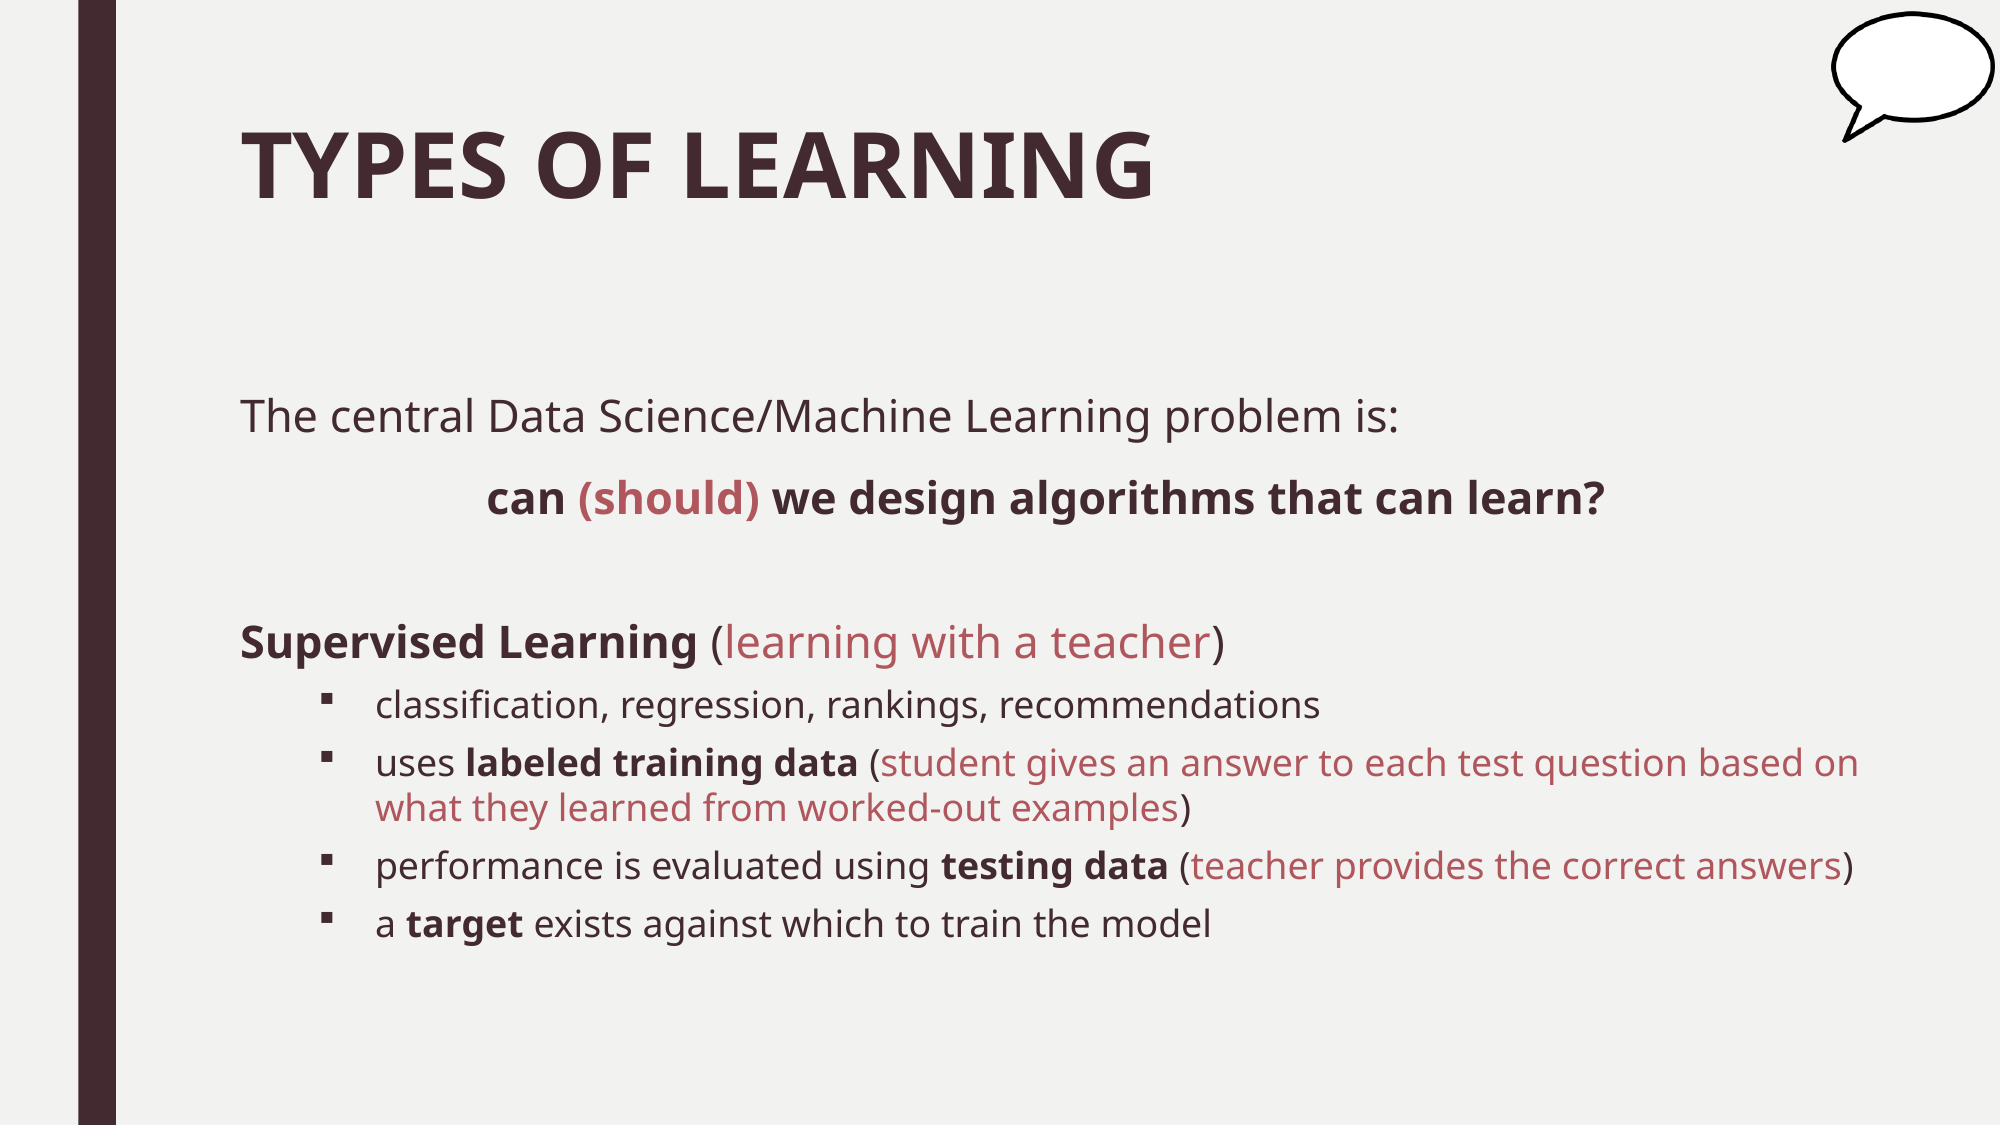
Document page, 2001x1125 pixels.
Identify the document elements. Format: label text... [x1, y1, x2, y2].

list The central Data Science/Machine Learning problem is: can (should) we design algorithms that can learn? Supervised Learning (learning with a teacher) classification, regression, rankings, recommendations uses labeled training data (student gives an answer to each test question based on what they learned from worked-out examples) performance is evaluated using testing data (teacher provides the correct answers) a target exists against which to train the model [225, 375, 1880, 963]
picture [1831, 11, 1995, 144]
title TYPES OF LEARNING [225, 112, 1800, 357]
